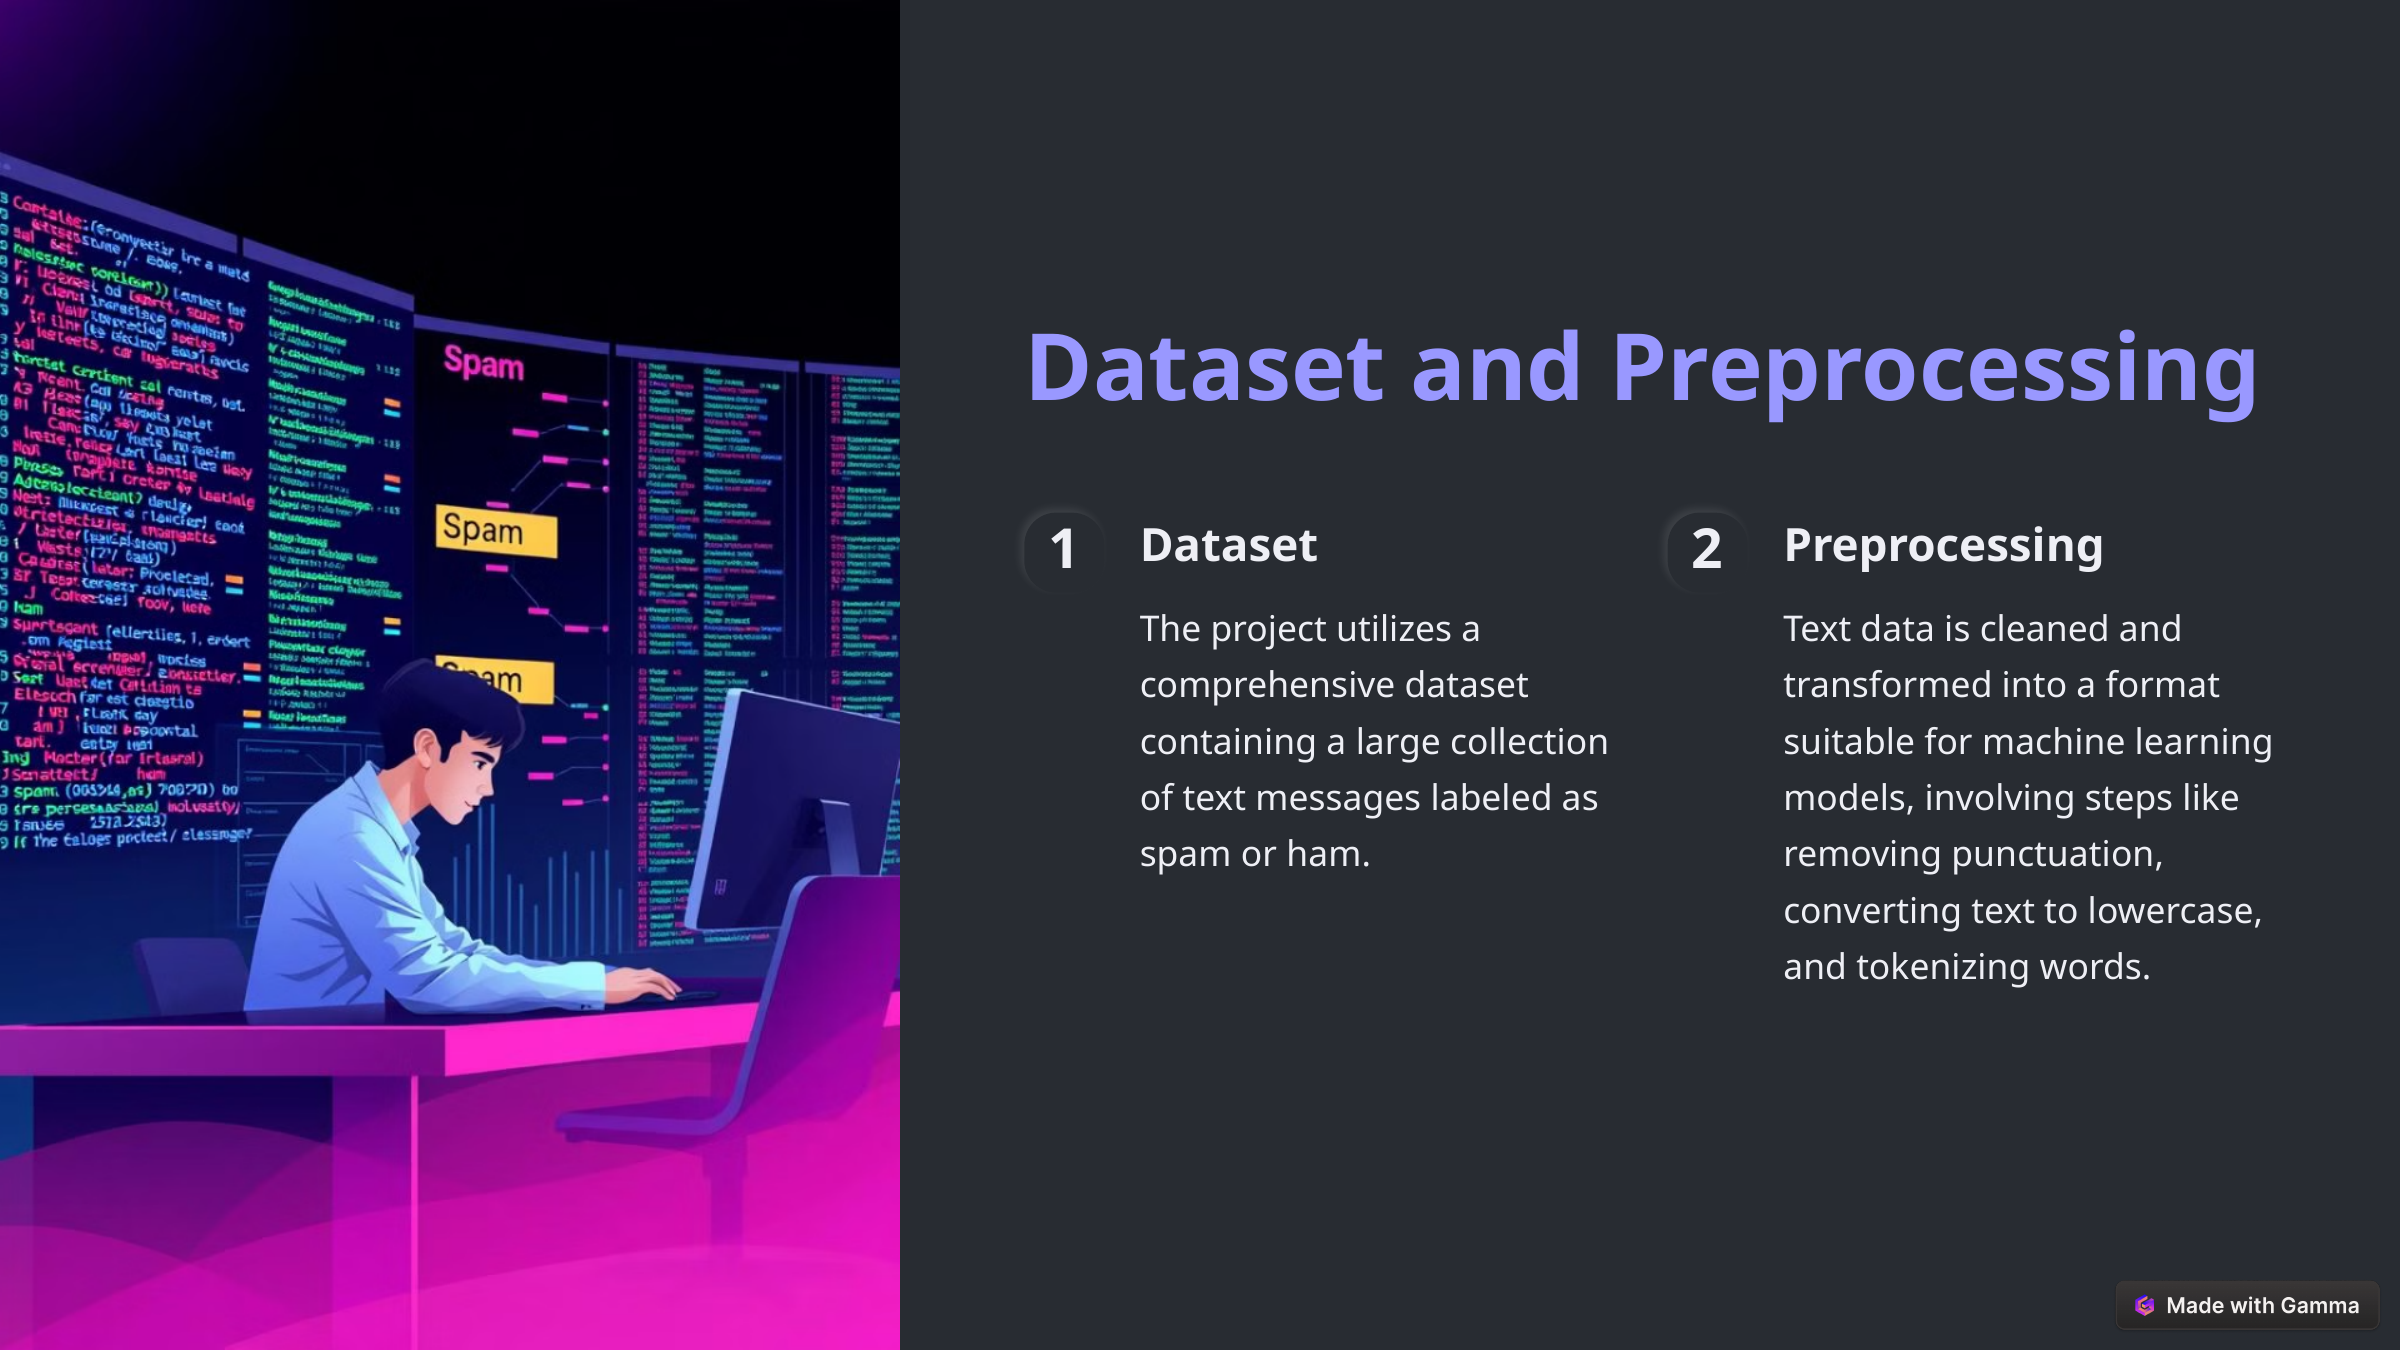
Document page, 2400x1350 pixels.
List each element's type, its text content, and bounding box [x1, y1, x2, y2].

picture [0, 0, 900, 1350]
text_box The project utilizes a comprehensive dataset containing a large collection of text messages labeled as spam or ham. [1139, 592, 1633, 877]
text_box [1667, 512, 1748, 593]
text_box Text data is cleaned and transformed into a format suitable for machine learning models, involving steps like removing punctuation, converting text to lowercase, and tokenizing words. [1783, 592, 2276, 1048]
text_box Dataset [1139, 512, 1608, 572]
text_box Preprocessing [1783, 512, 2251, 572]
text_box [1024, 512, 1105, 593]
text_box 2 [1691, 524, 1724, 581]
text_box Dataset and Preprocessing [1024, 302, 2140, 420]
text_box 1 [1054, 524, 1075, 581]
picture [2106, 1271, 2389, 1339]
